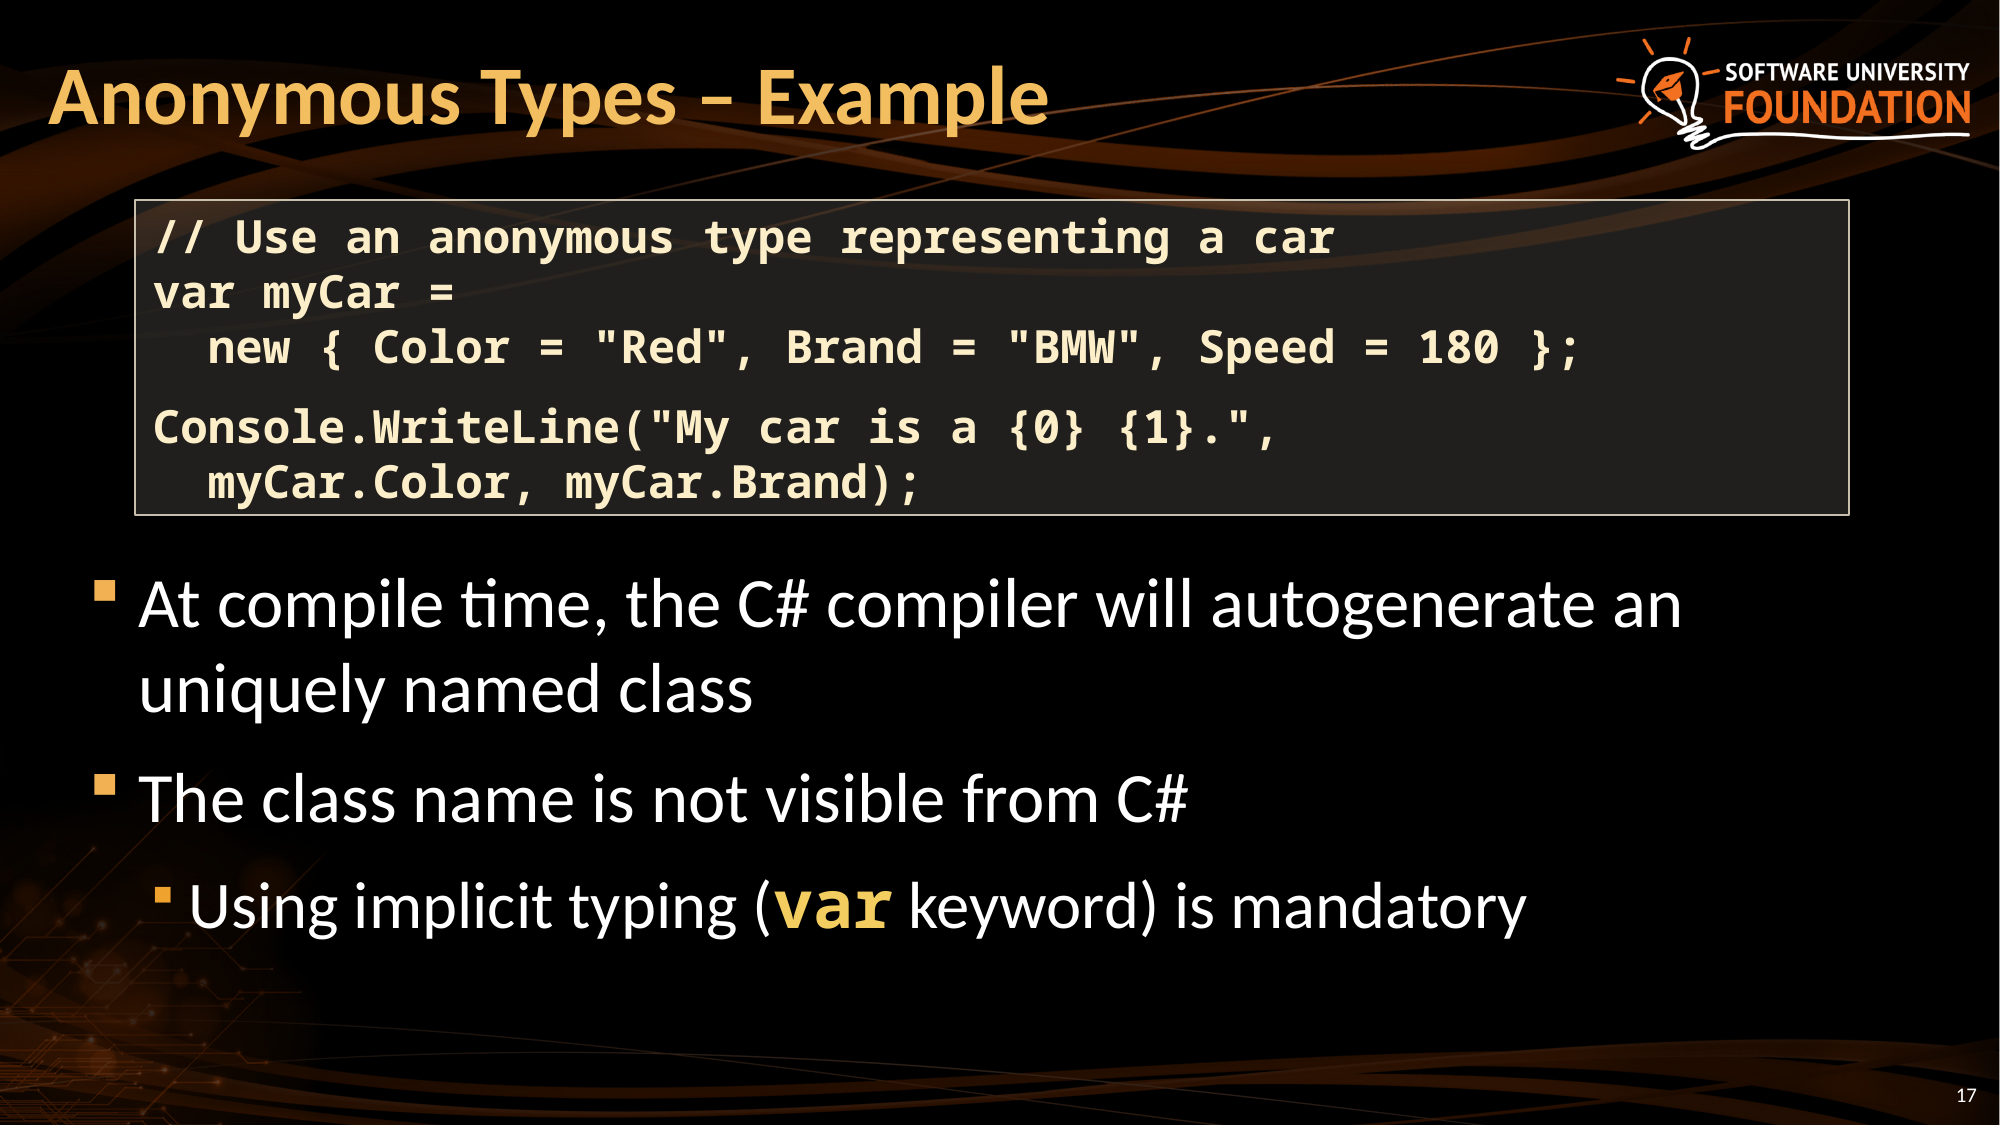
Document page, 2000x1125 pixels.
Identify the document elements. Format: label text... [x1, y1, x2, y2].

picture [0, 0, 2000, 1125]
slide_number 17 [1882, 1074, 1983, 1113]
title Anonymous Types – Example [30, 6, 1602, 189]
text_box // Use an anonymous type representing a car var myCar = new { Color = "Red", Brand = "BMW", Speed = 180 }; Console.WriteLine("My car is a {0} {1}.", myCar.Color, myCar.Brand); [135, 199, 1850, 515]
list At compile time, the C# compiler will autogenerate an uniquely named class The class name is not visible from C# Using implicit typing (var keyword) is mandatory [70, 550, 1929, 1083]
